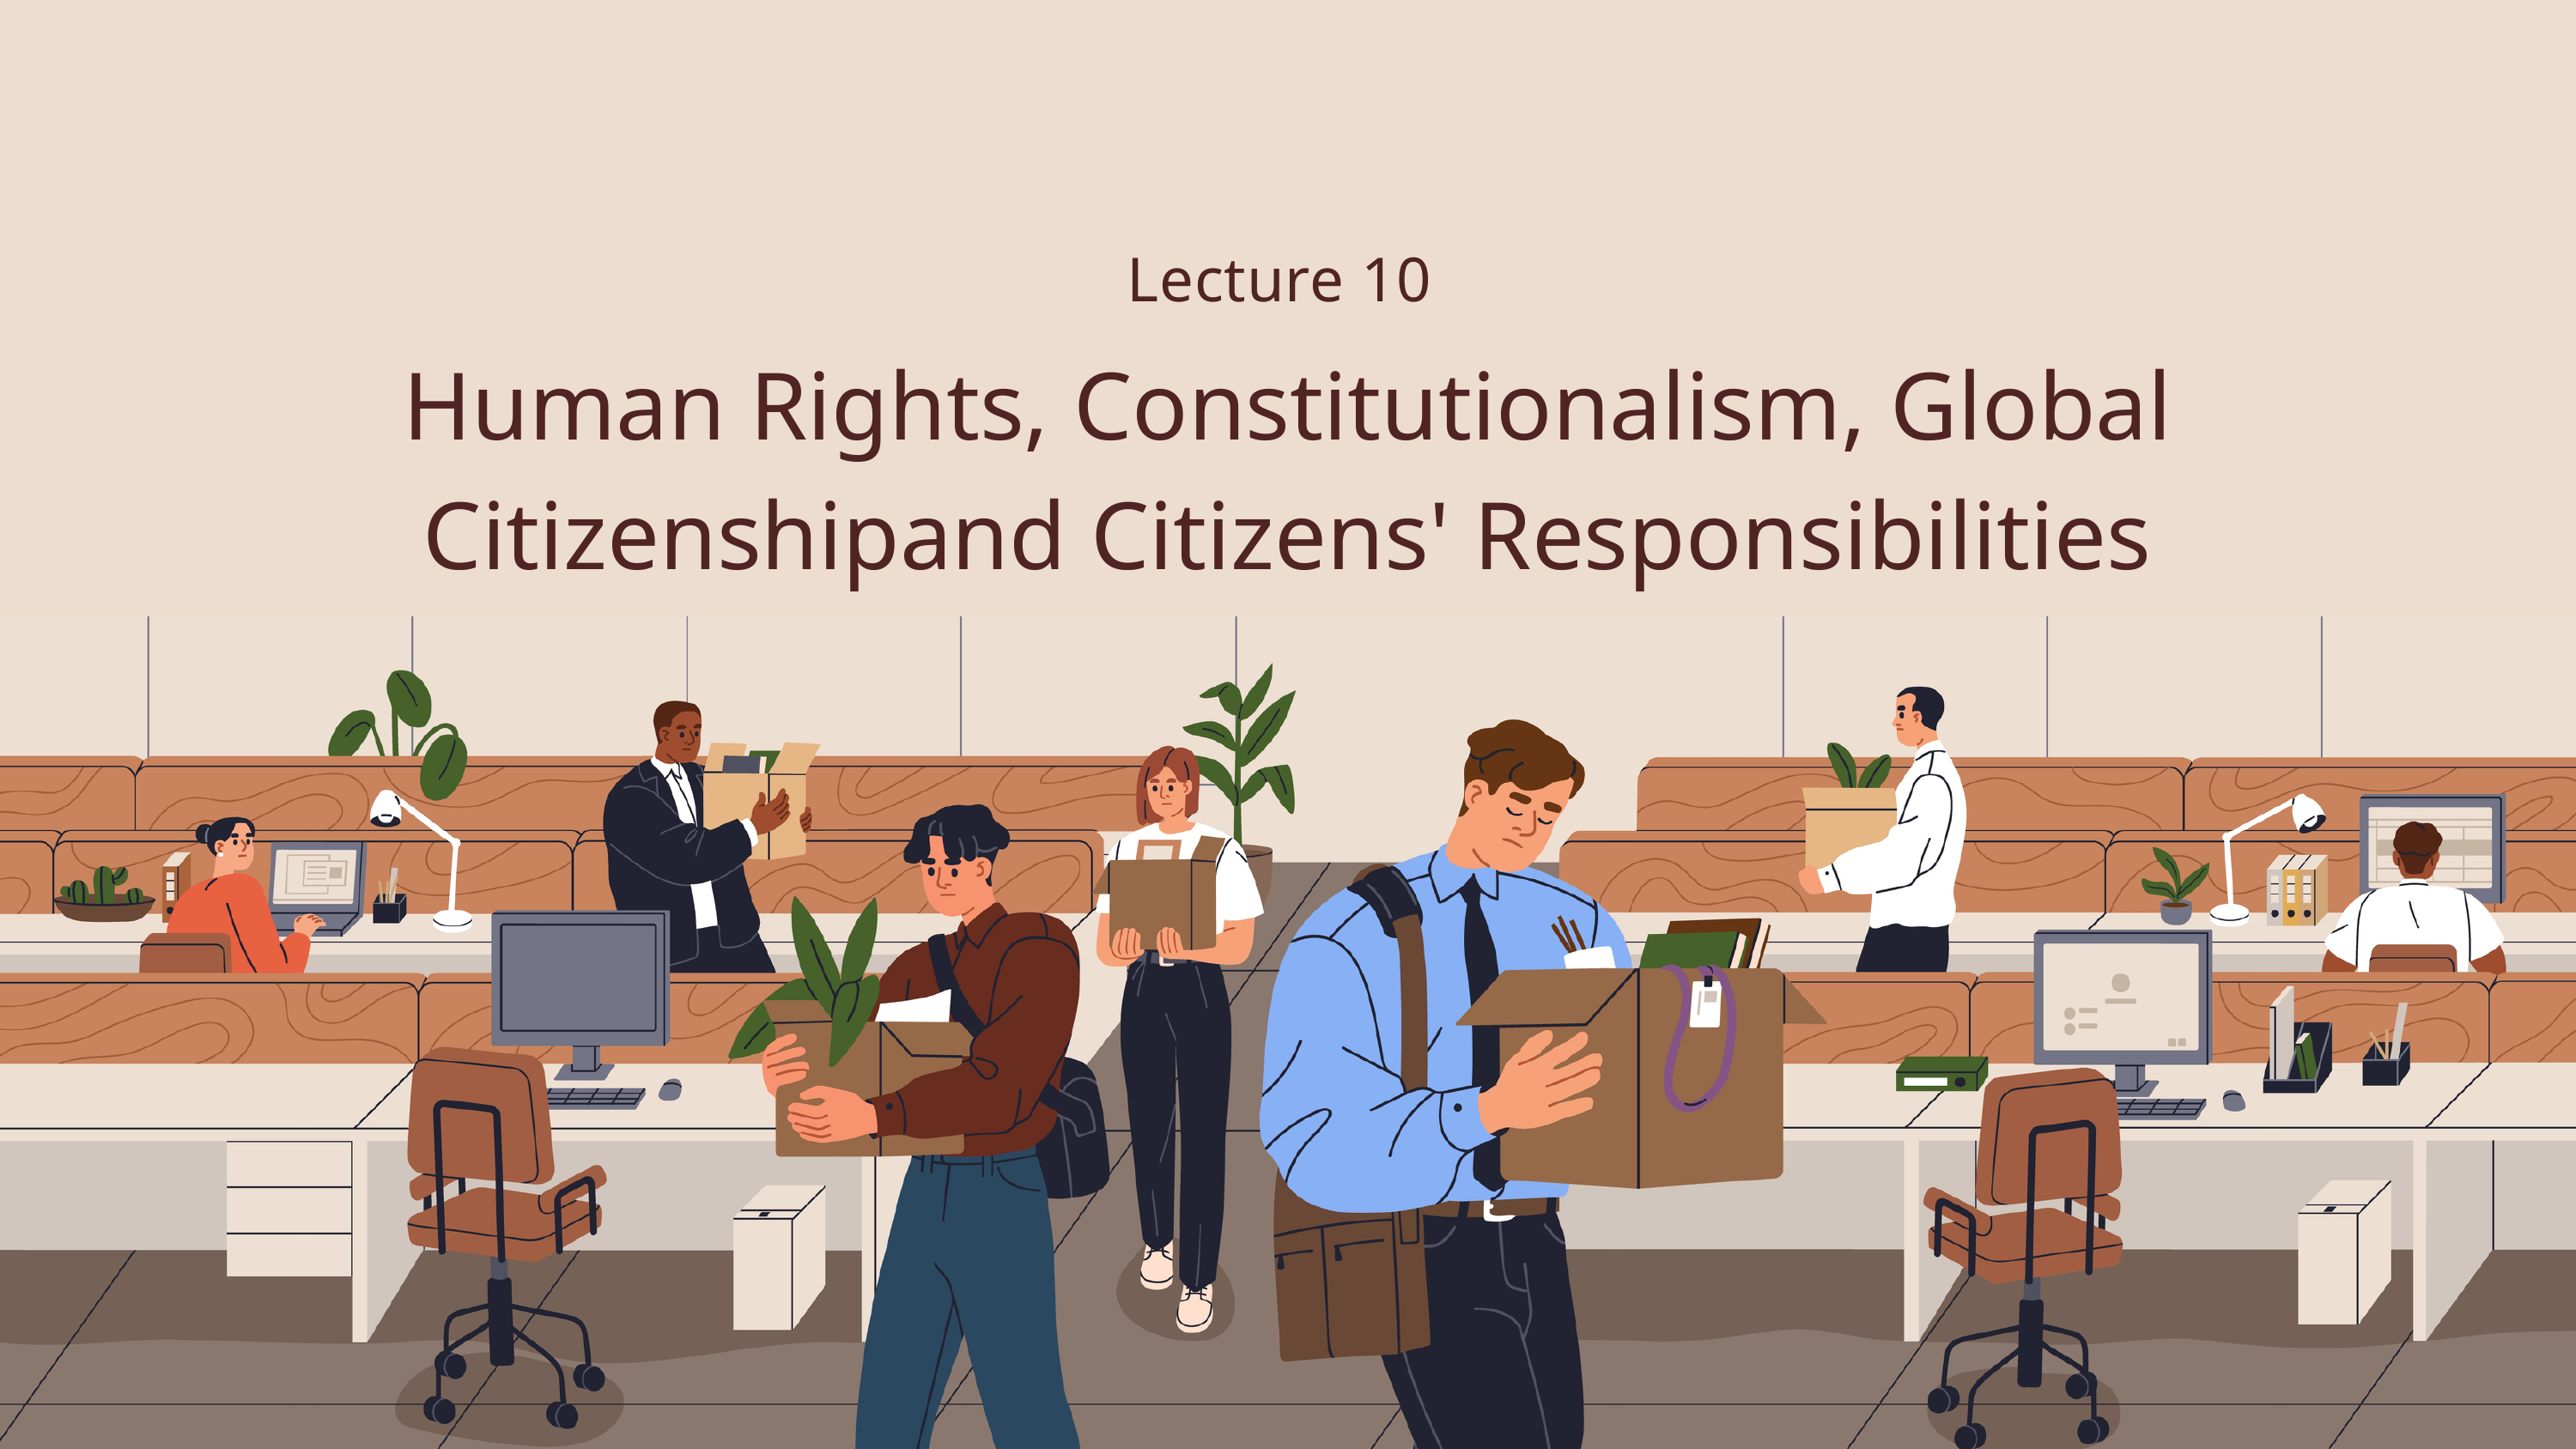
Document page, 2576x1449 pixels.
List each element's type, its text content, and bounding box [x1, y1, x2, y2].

text_box Human Rights, Constitutionalism, Global Citizenshipand Citizens' Responsibilities [234, 328, 2342, 589]
text_box [0, 616, 2576, 1449]
text_box Lecture 10 [519, 228, 2057, 314]
